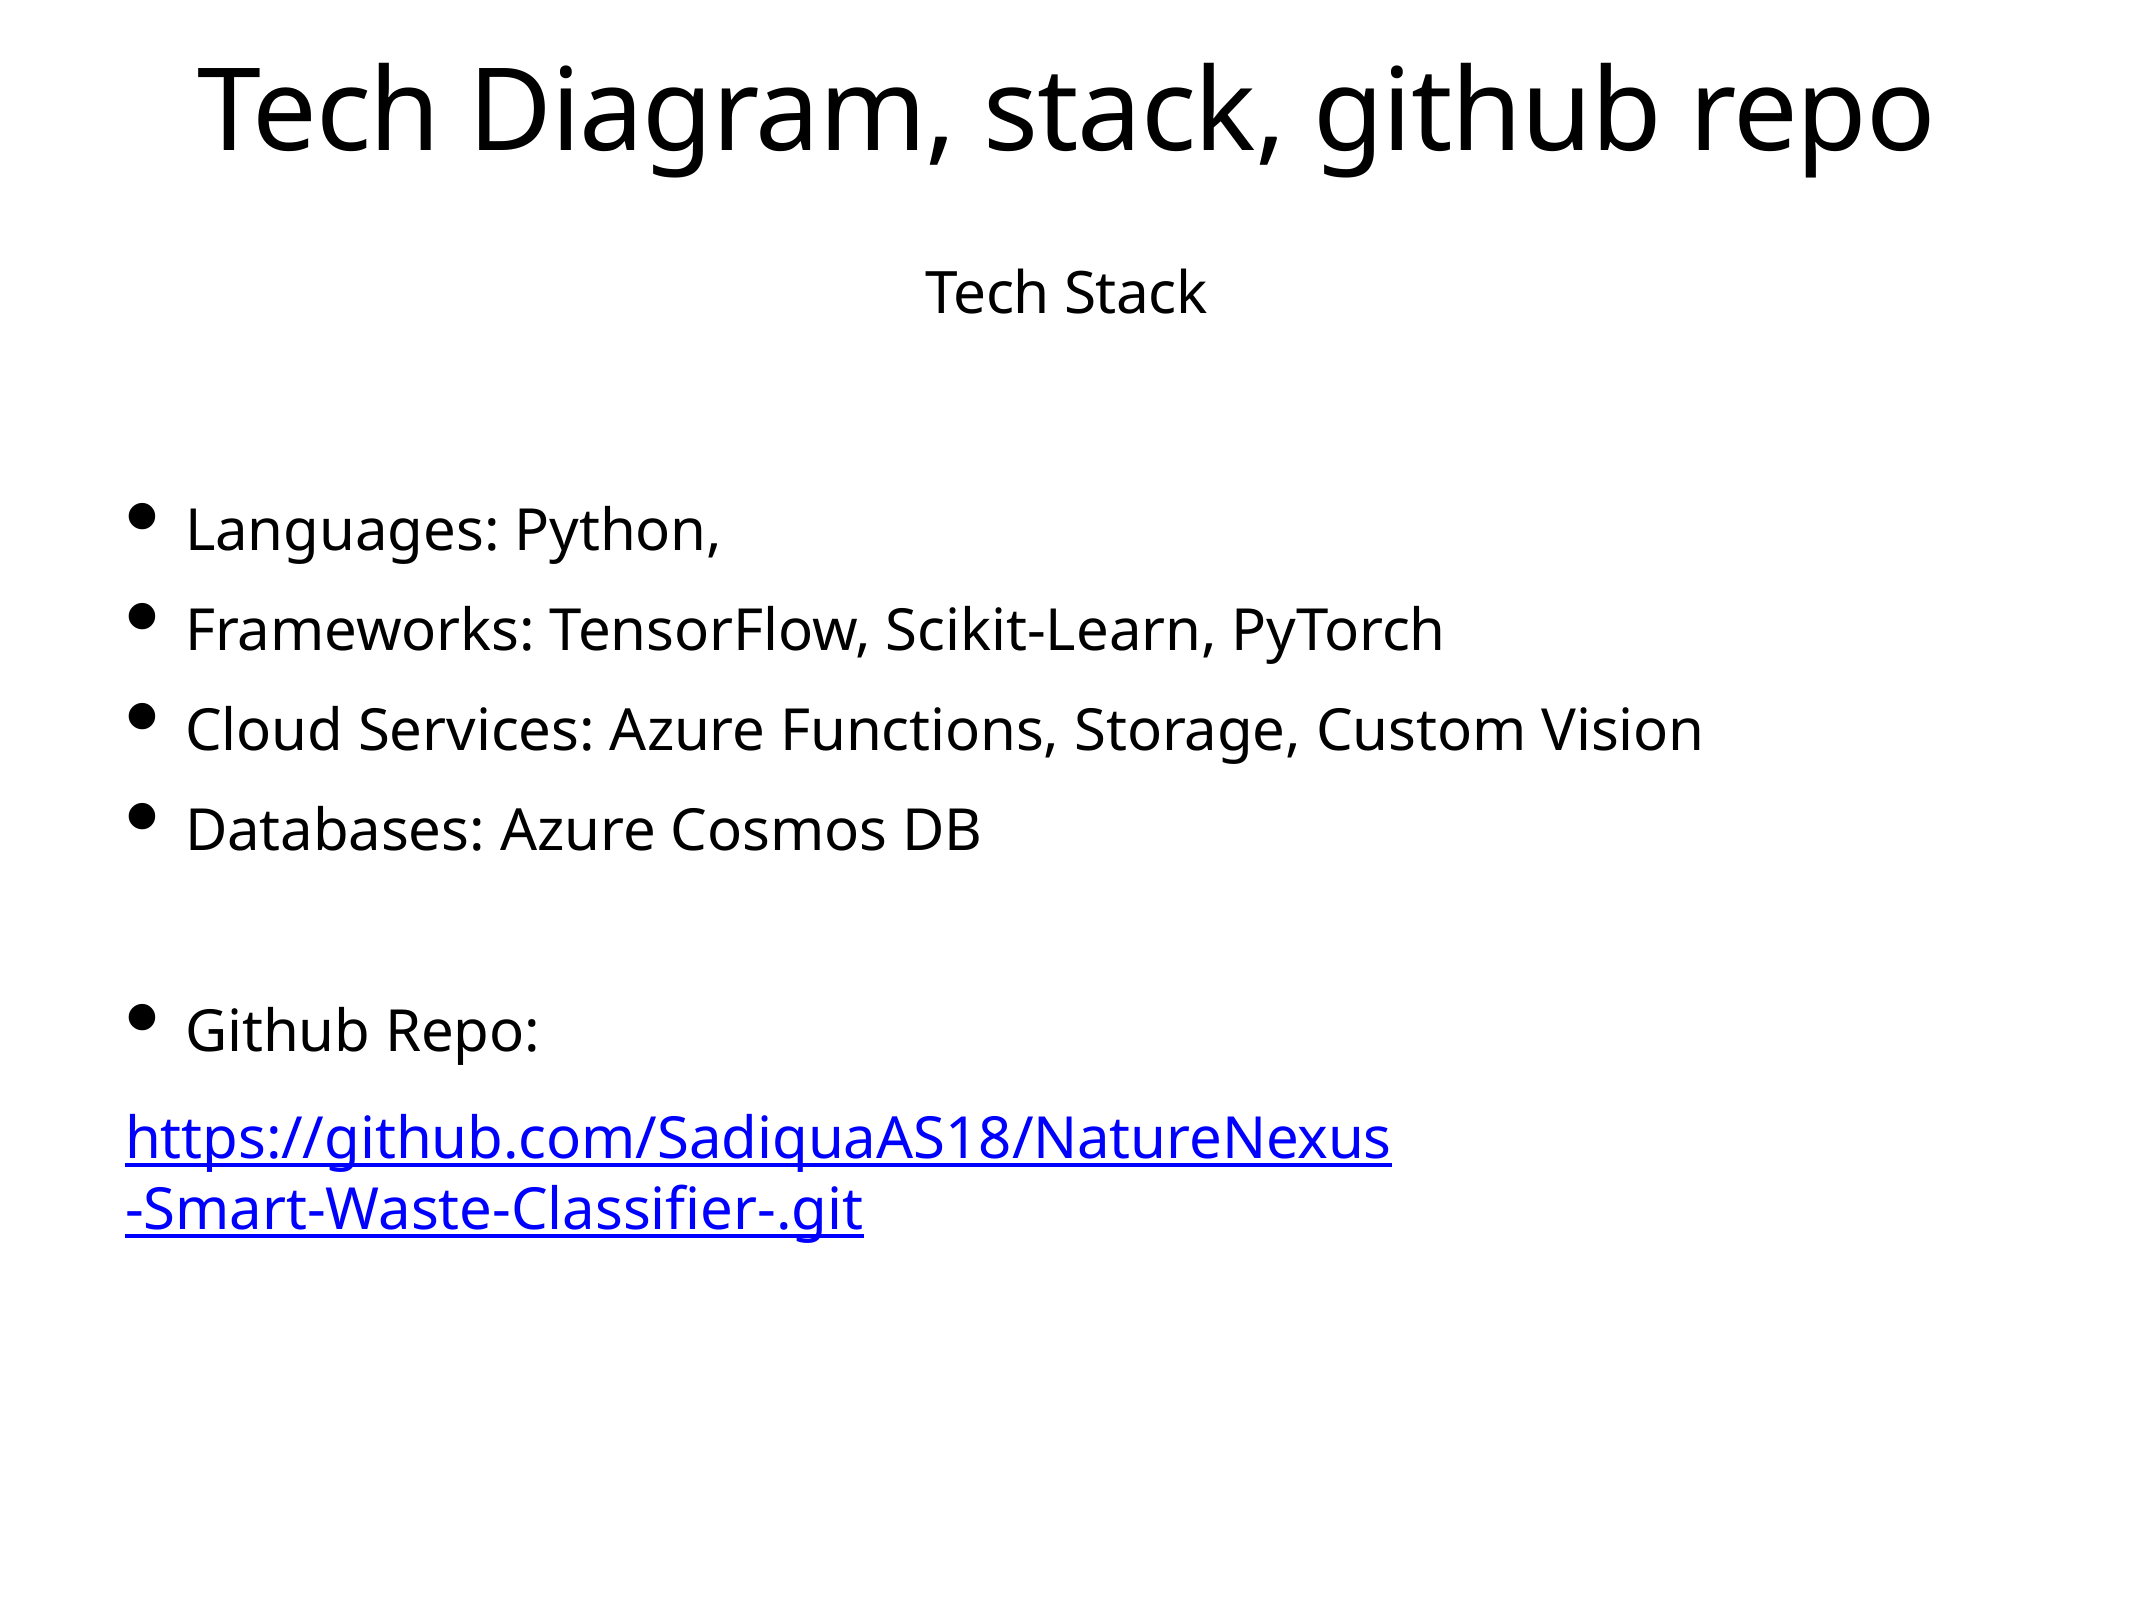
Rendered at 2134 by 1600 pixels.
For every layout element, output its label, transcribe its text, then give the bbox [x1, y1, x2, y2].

list Tech Stack [116, 246, 2018, 351]
list Languages: Python, Frameworks: TensorFlow, Scikit-Learn, PyTorch Cloud Services: Azure Functions, Storage, Custom Vision Databases: Azure Cosmos DB Github Repo: https://github.com/SadiquaAS18/NatureNexus-Smart-Waste-Classifier-.git [116, 491, 2018, 1484]
title Tech Diagram, stack, github repo [116, 64, 2018, 246]
